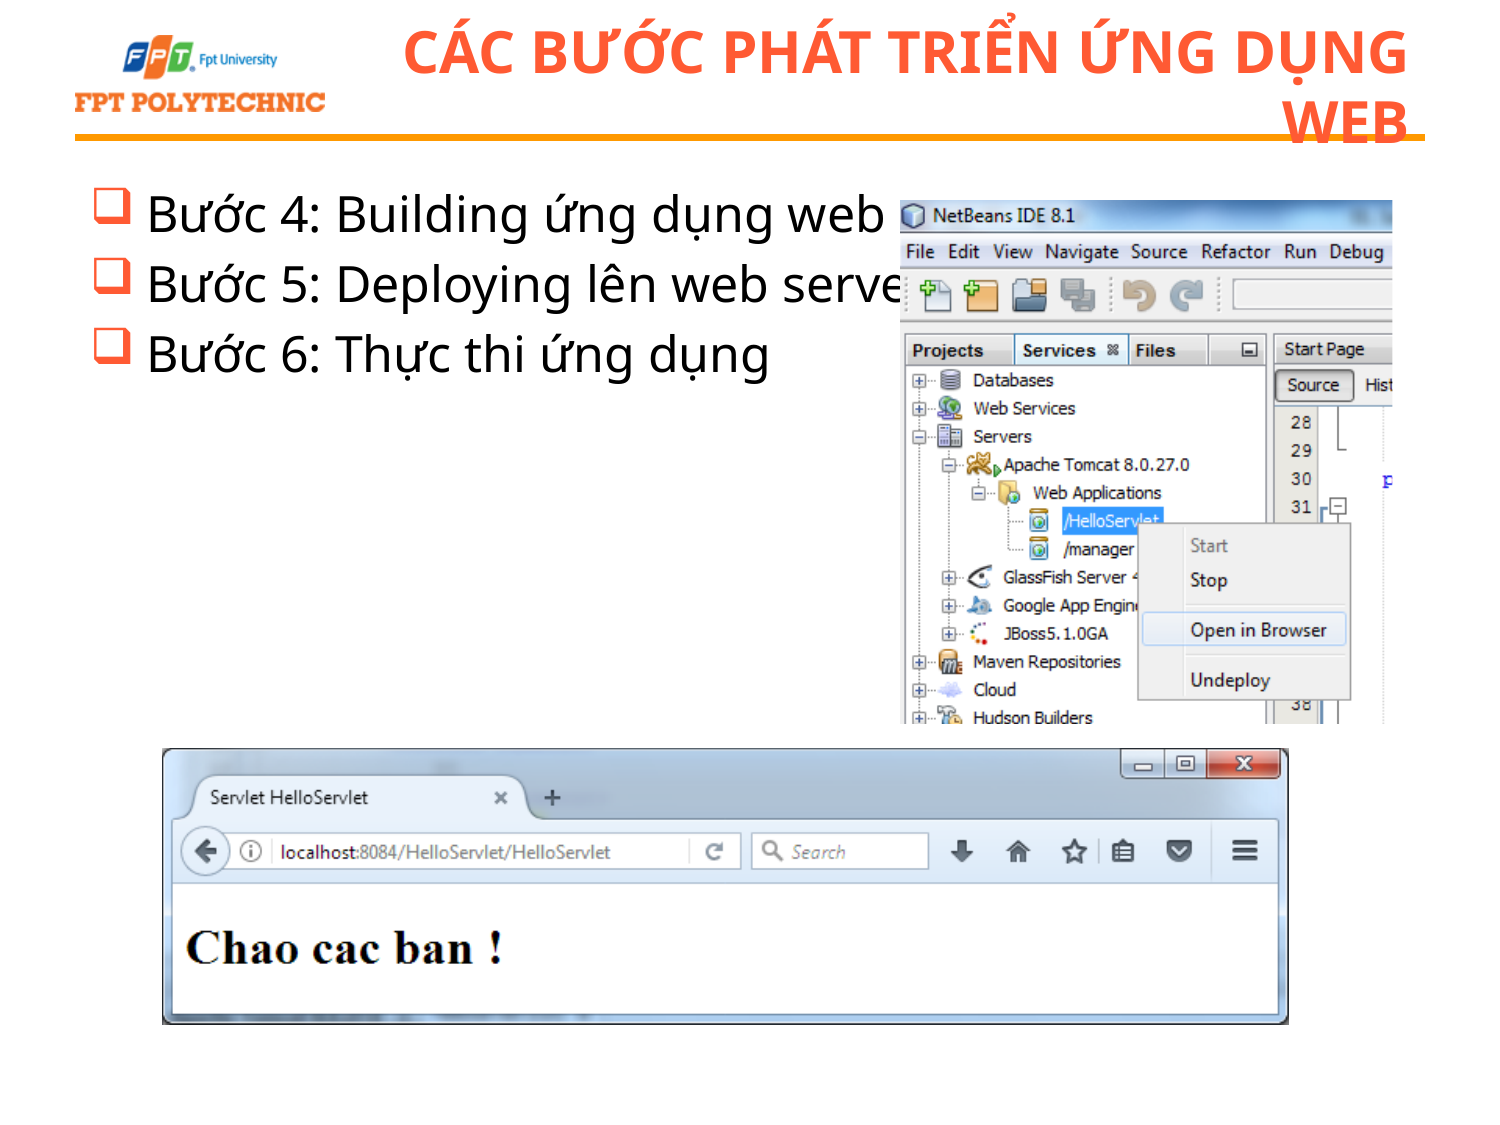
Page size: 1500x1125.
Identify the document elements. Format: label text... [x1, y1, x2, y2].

picture [162, 747, 1290, 1025]
picture [75, 35, 325, 112]
list Bước 4: Building ứng dụng web Bước 5: Deploying lên web server Bước 6: Thực thi ứng dụng [75, 174, 1425, 400]
picture [899, 199, 1393, 725]
title Các bước phát triển ứng dụng web [337, 45, 1425, 125]
